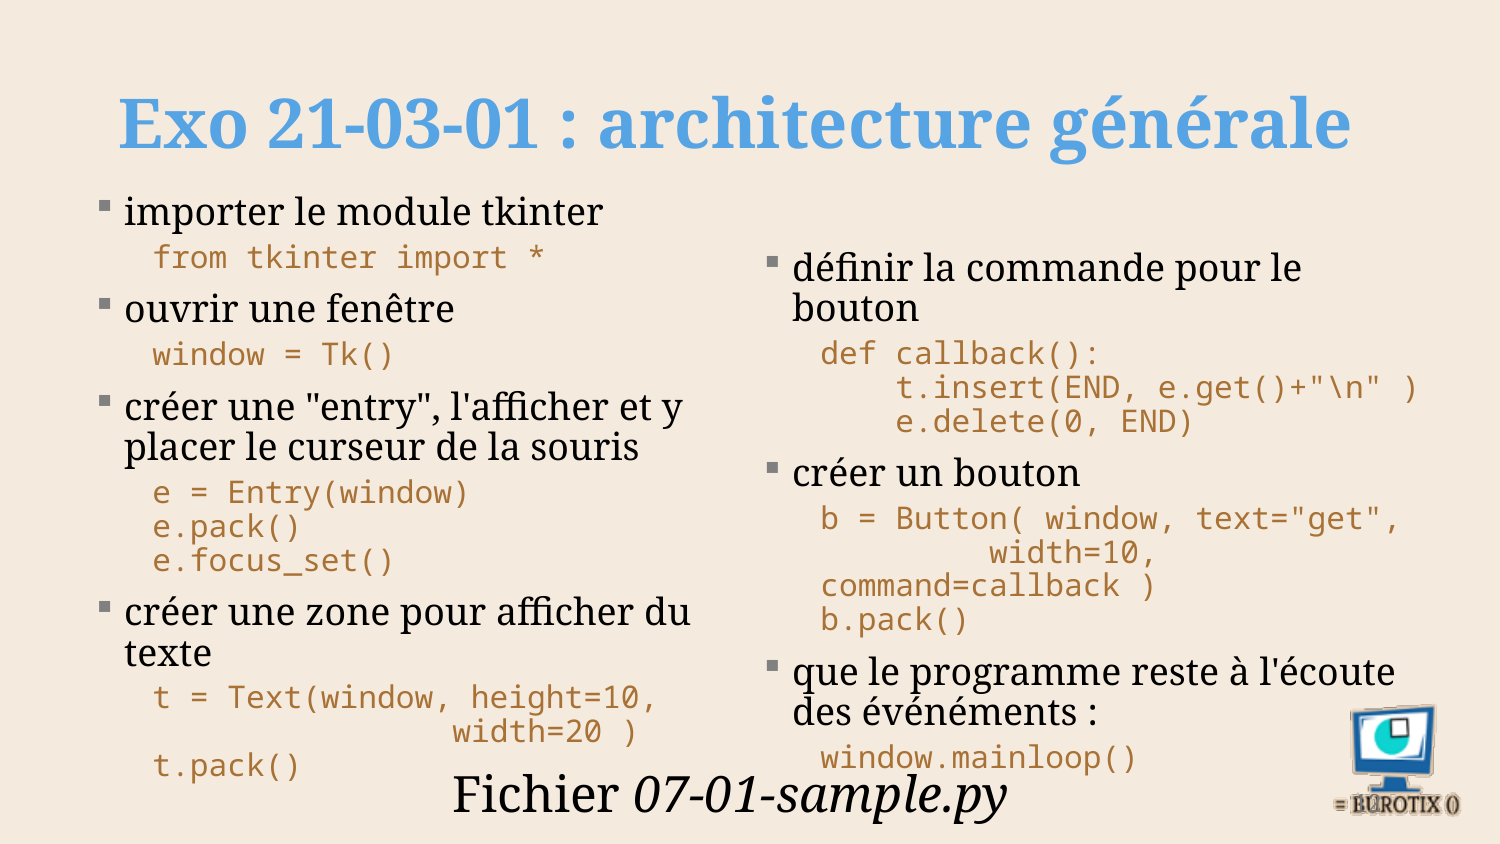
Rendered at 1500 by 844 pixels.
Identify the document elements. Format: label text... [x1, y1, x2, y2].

title Exo 21-03-01 : architecture générale [103, 44, 1397, 185]
text_box Fichier 07-01-sample.py [437, 754, 1091, 830]
list importer le module tkinter from tkinter import * ouvrir une fenêtre window = Tk() créer une "entry", l'afficher et y placer le curseur de la souris e = Entry(window) e.pack() e.focus_set() créer une zone pour afficher du texte t = Text(window, height=10, width=20 ) t.pack() définir la commande pour le bouton def callback(): t.insert(END, e.get()+"\n" ) e.delete(0, END) créer un bouton b = Button( window, text="get", width=10, command=callback ) b.pack() que le programme reste à l'écoute des événéments : window.mainloop() [80, 185, 1448, 721]
picture [1332, 703, 1462, 817]
slide_number 12 [1059, 782, 1397, 828]
